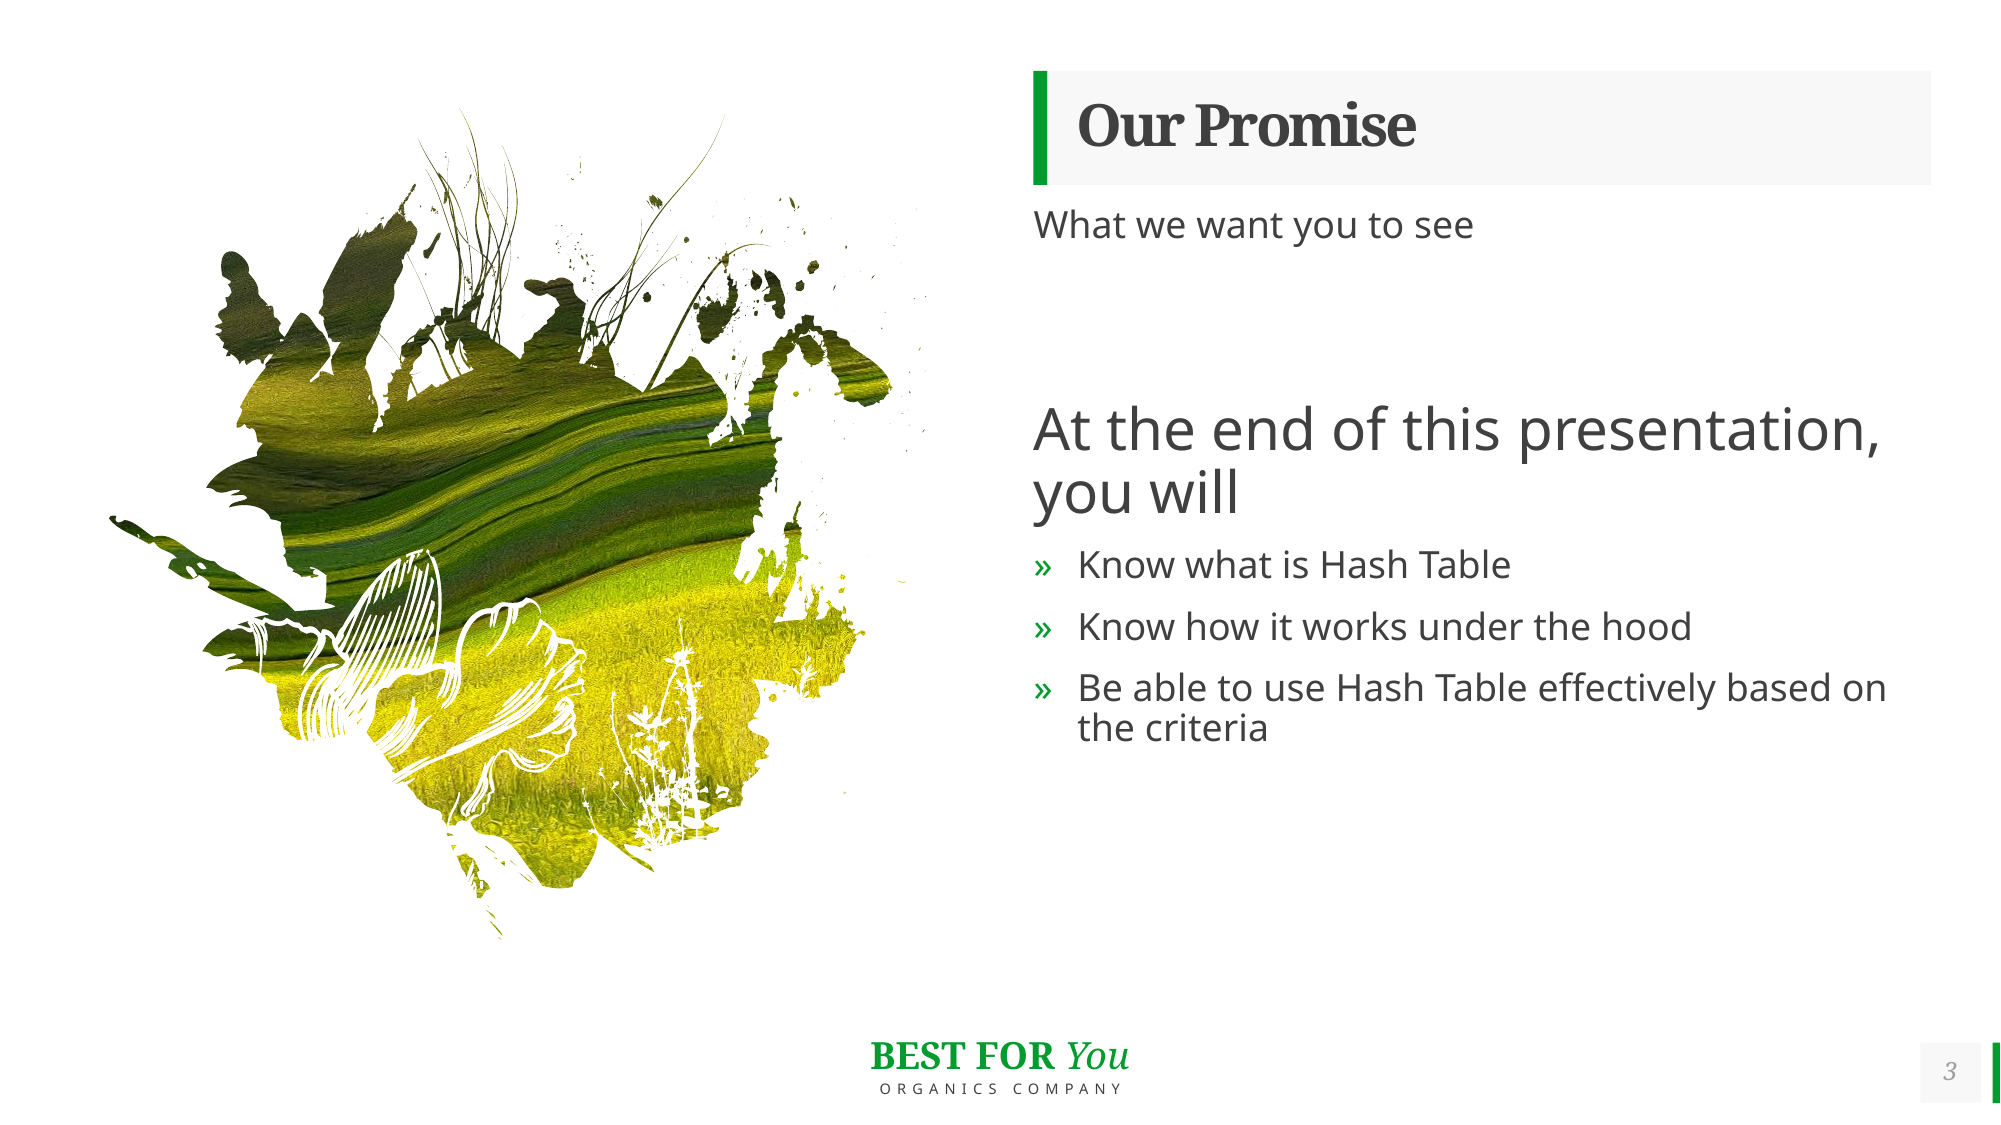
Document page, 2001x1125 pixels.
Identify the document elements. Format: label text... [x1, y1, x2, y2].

slide_number 3 [1920, 1042, 1982, 1103]
list At the end of this presentation, you will Know what is Hash Table Know how it works under the hood Be able to use Hash Table effectively based on the criteria [1033, 399, 1932, 982]
title Our Promise [1047, 70, 1932, 185]
picture [109, 107, 927, 940]
list What we want you to see [1033, 206, 1932, 248]
